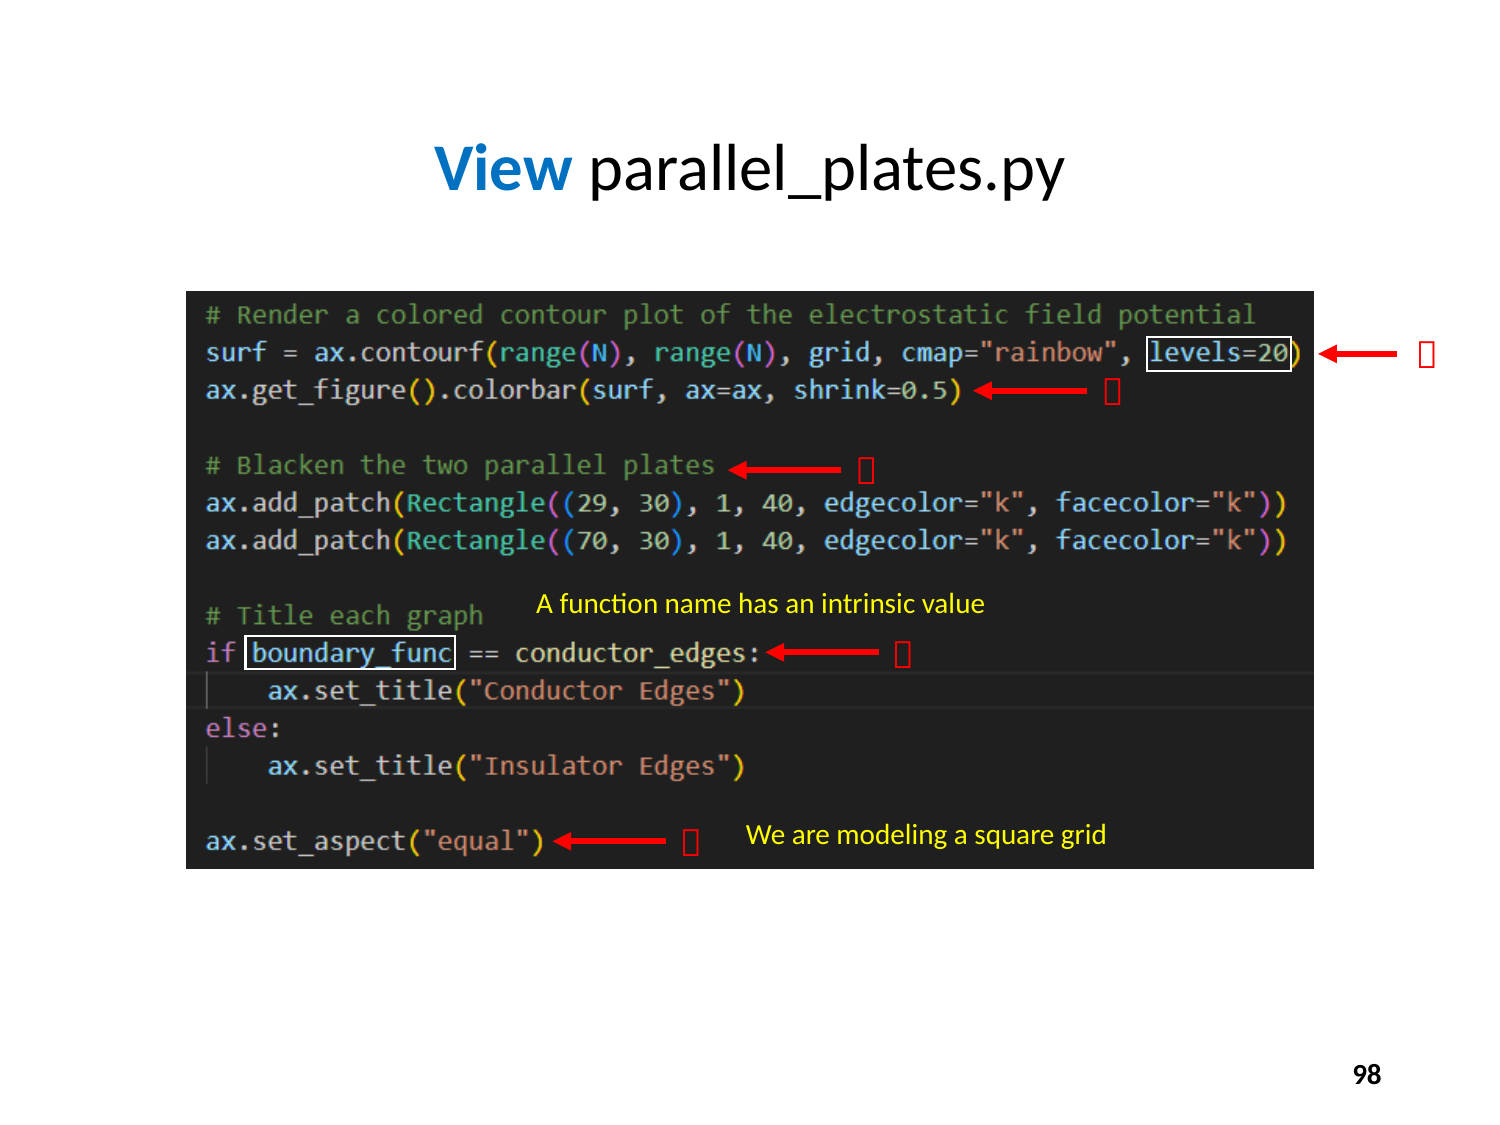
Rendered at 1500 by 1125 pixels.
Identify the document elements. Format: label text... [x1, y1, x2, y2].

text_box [765, 623, 940, 685]
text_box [552, 811, 728, 872]
picture [185, 291, 1315, 869]
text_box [1318, 323, 1464, 385]
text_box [727, 439, 903, 501]
slide_number 98 [1059, 1042, 1397, 1103]
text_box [973, 360, 1150, 421]
title View parallel_plates.py [103, 59, 1397, 278]
